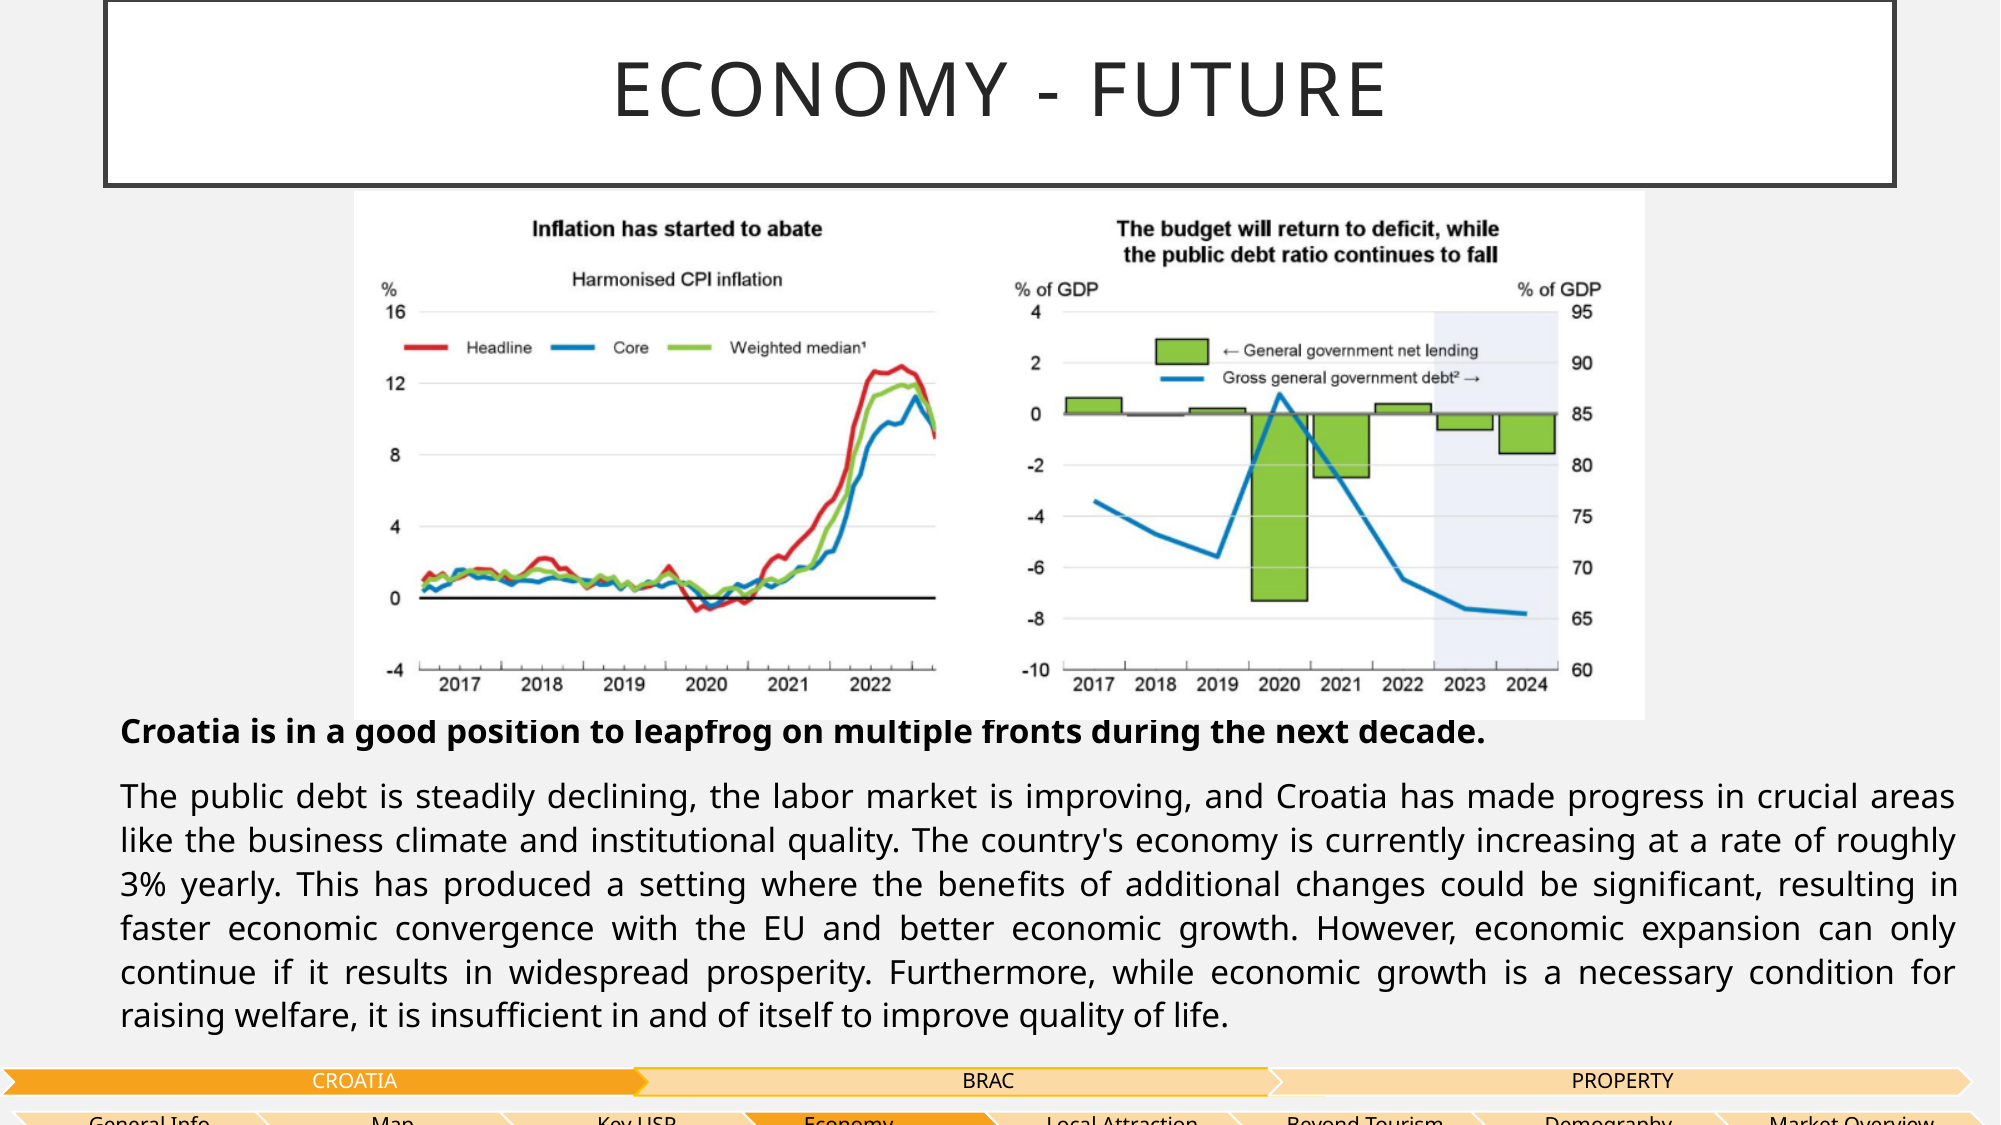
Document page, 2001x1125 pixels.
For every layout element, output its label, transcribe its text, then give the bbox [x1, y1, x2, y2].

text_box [12, 1111, 1985, 1125]
picture [354, 191, 1645, 720]
title Economy - Future [103, 0, 1897, 188]
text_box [0, 1068, 1973, 1096]
text_box Croatia is in a good position to leapfrog on multiple fronts during the next decade. The public debt is steadily declining, the labor market is improving, and Croatia has made progress in crucial areas like the business climate and institutional quality. The country's economy is currently increasing at a rate of roughly 3% yearly. This has produced a setting where the benefits of additional changes could be significant, resulting in faster economic convergence with the EU and better economic growth. However, economic expansion can only continue if it results in widespread prosperity. Furthermore, while economic growth is a necessary condition for raising welfare, it is insufficient in and of itself to improve quality of life. [105, 185, 1974, 1042]
